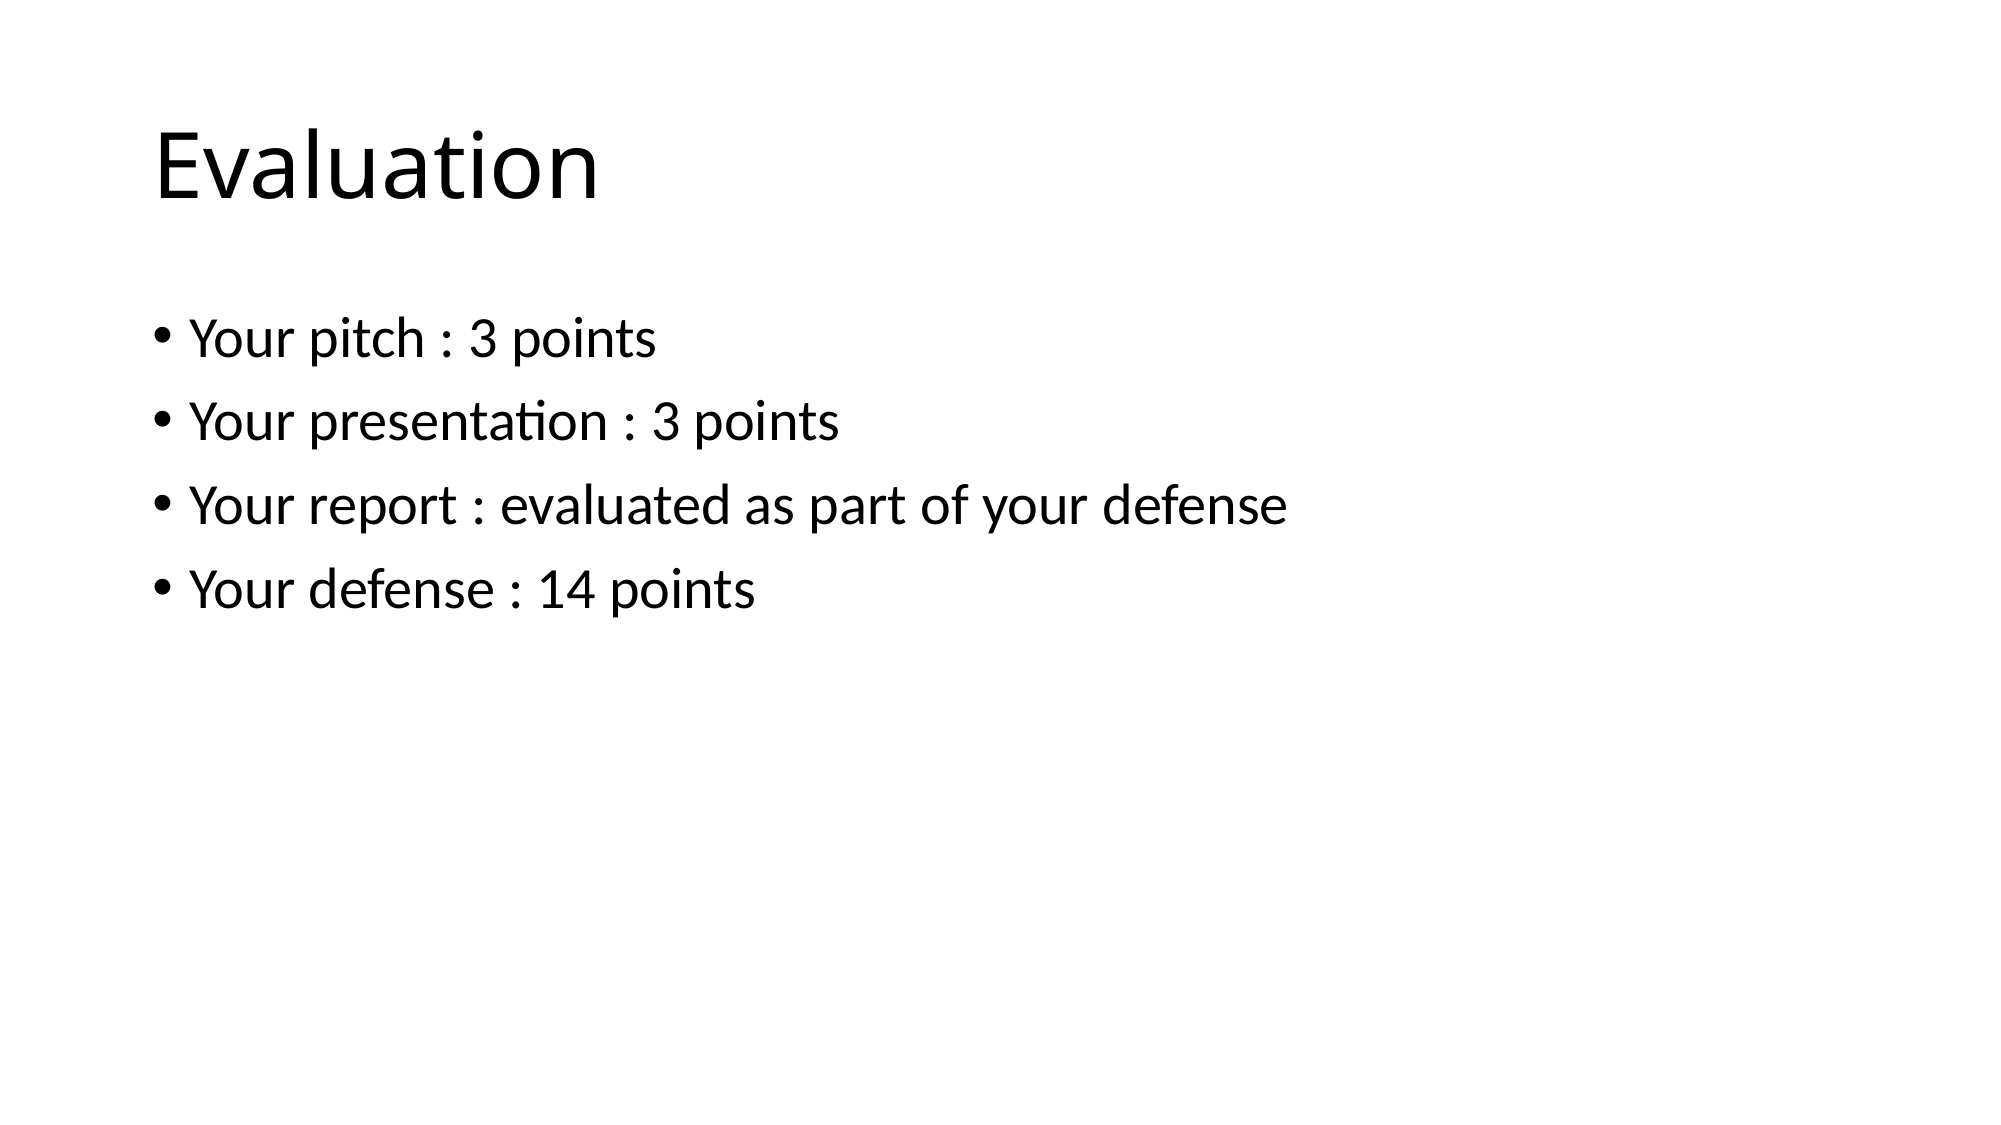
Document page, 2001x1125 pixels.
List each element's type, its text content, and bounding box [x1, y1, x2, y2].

list Your pitch : 3 points Your presentation : 3 points Your report : evaluated as part of your defense Your defense : 14 points [137, 299, 1863, 1014]
title Evaluation [137, 59, 1863, 278]
